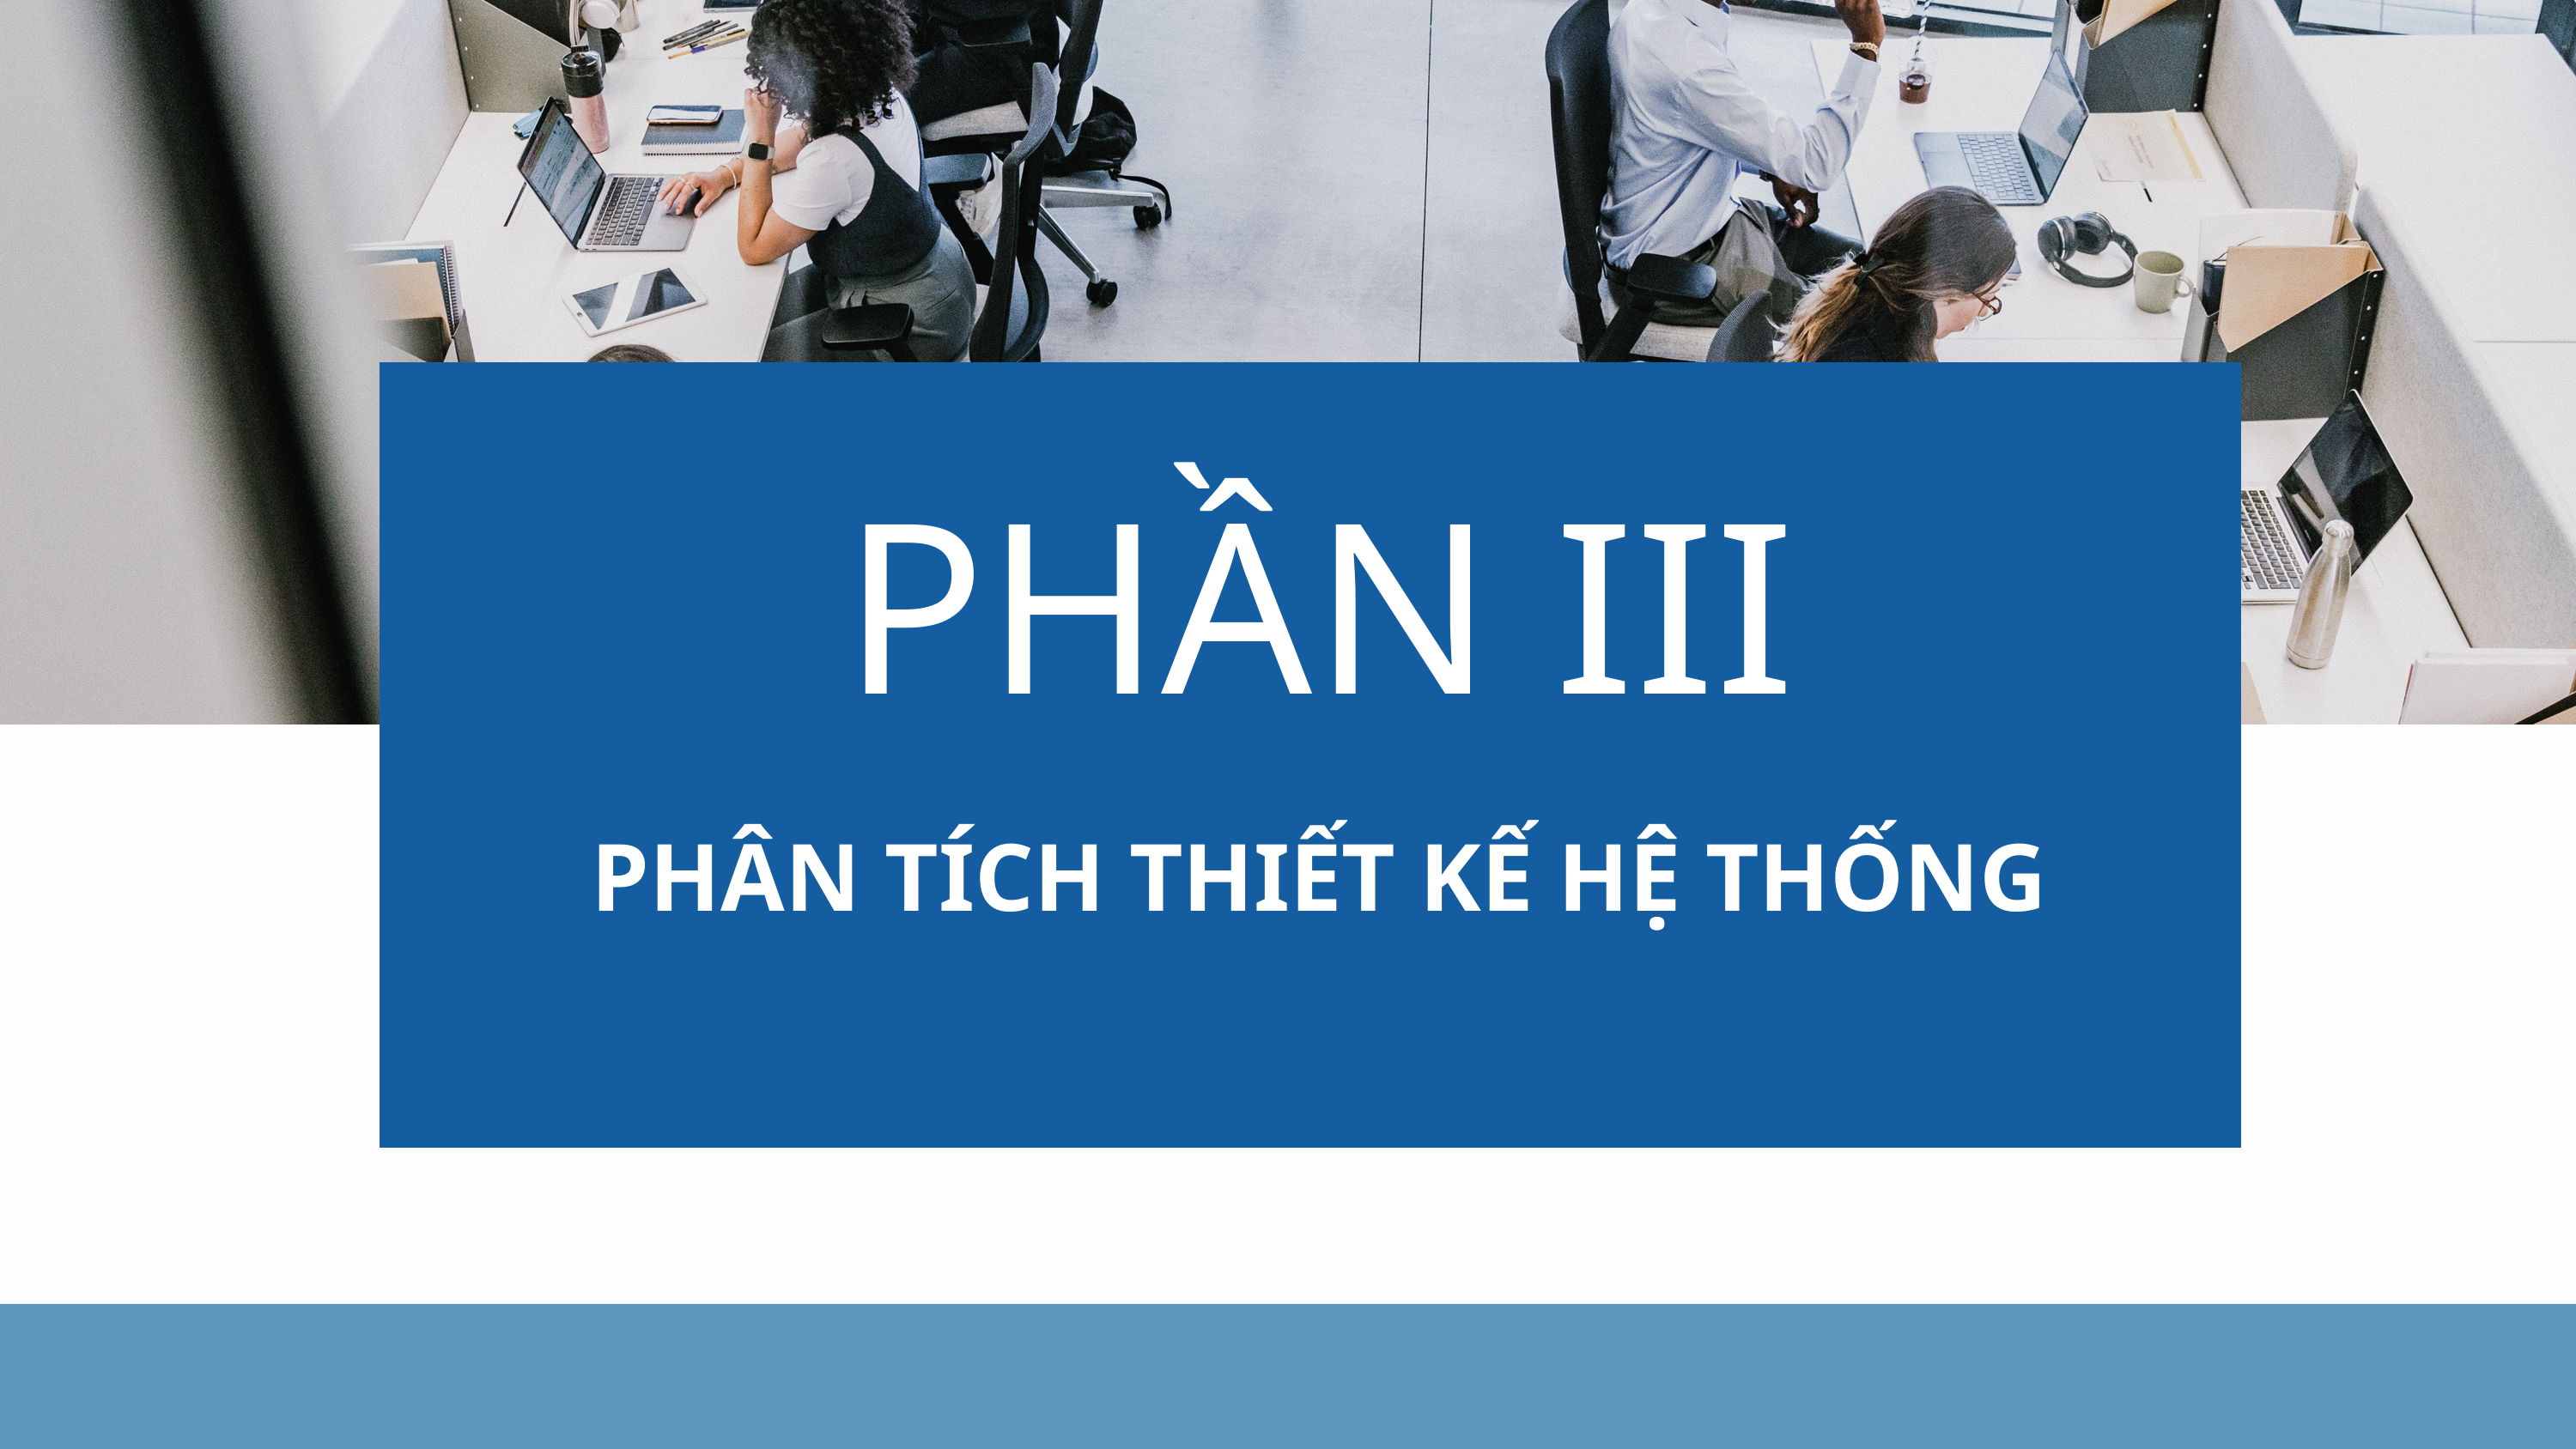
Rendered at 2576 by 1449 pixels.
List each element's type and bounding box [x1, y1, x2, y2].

text_box [0, 0, 2576, 724]
text_box [0, 1303, 2576, 1449]
text_box [379, 361, 2242, 1149]
